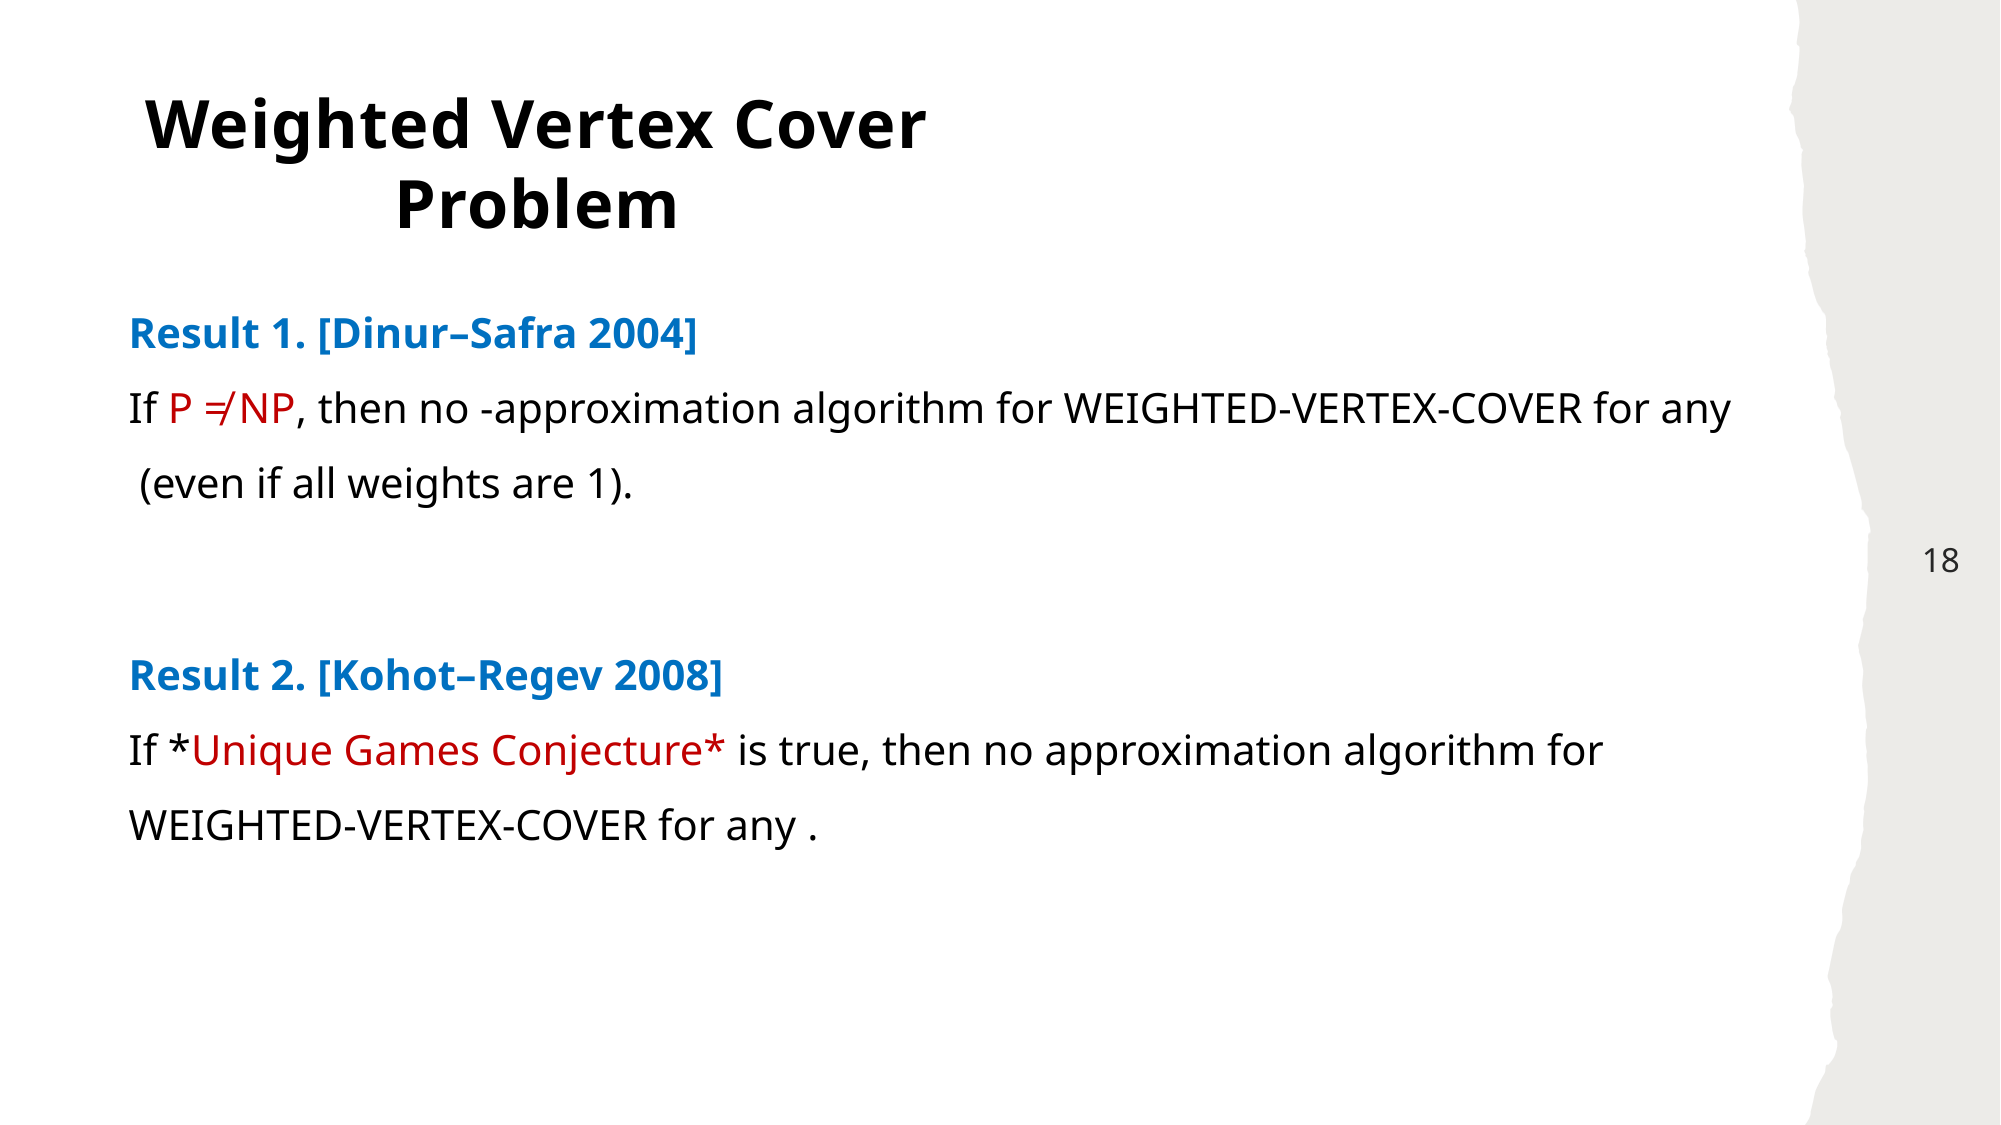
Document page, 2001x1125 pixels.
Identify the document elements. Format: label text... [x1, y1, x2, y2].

slide_number 18 [1896, 514, 1986, 610]
picture [1789, 0, 2000, 1125]
text_box Weighted Vertex Cover Problem [50, 74, 1025, 254]
